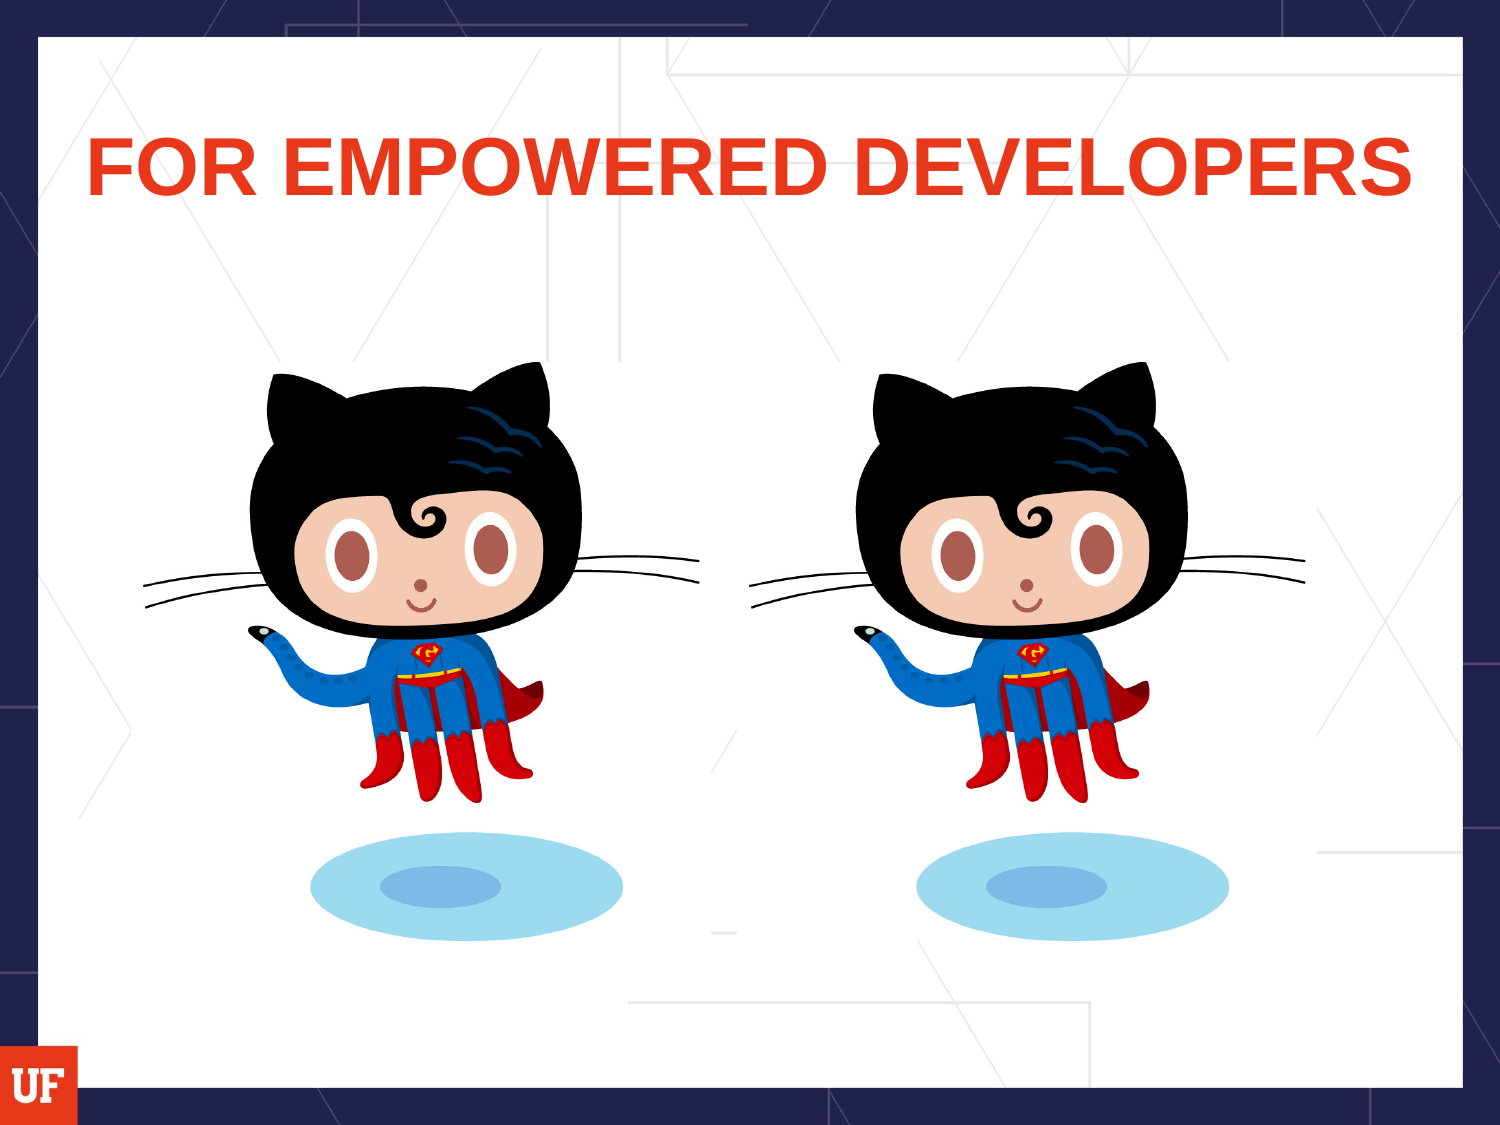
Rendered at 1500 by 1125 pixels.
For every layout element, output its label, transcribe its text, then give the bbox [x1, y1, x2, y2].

title FOR EMPOWERED DEVELOPERS [62, 62, 1438, 263]
picture [0, 0, 1500, 1125]
